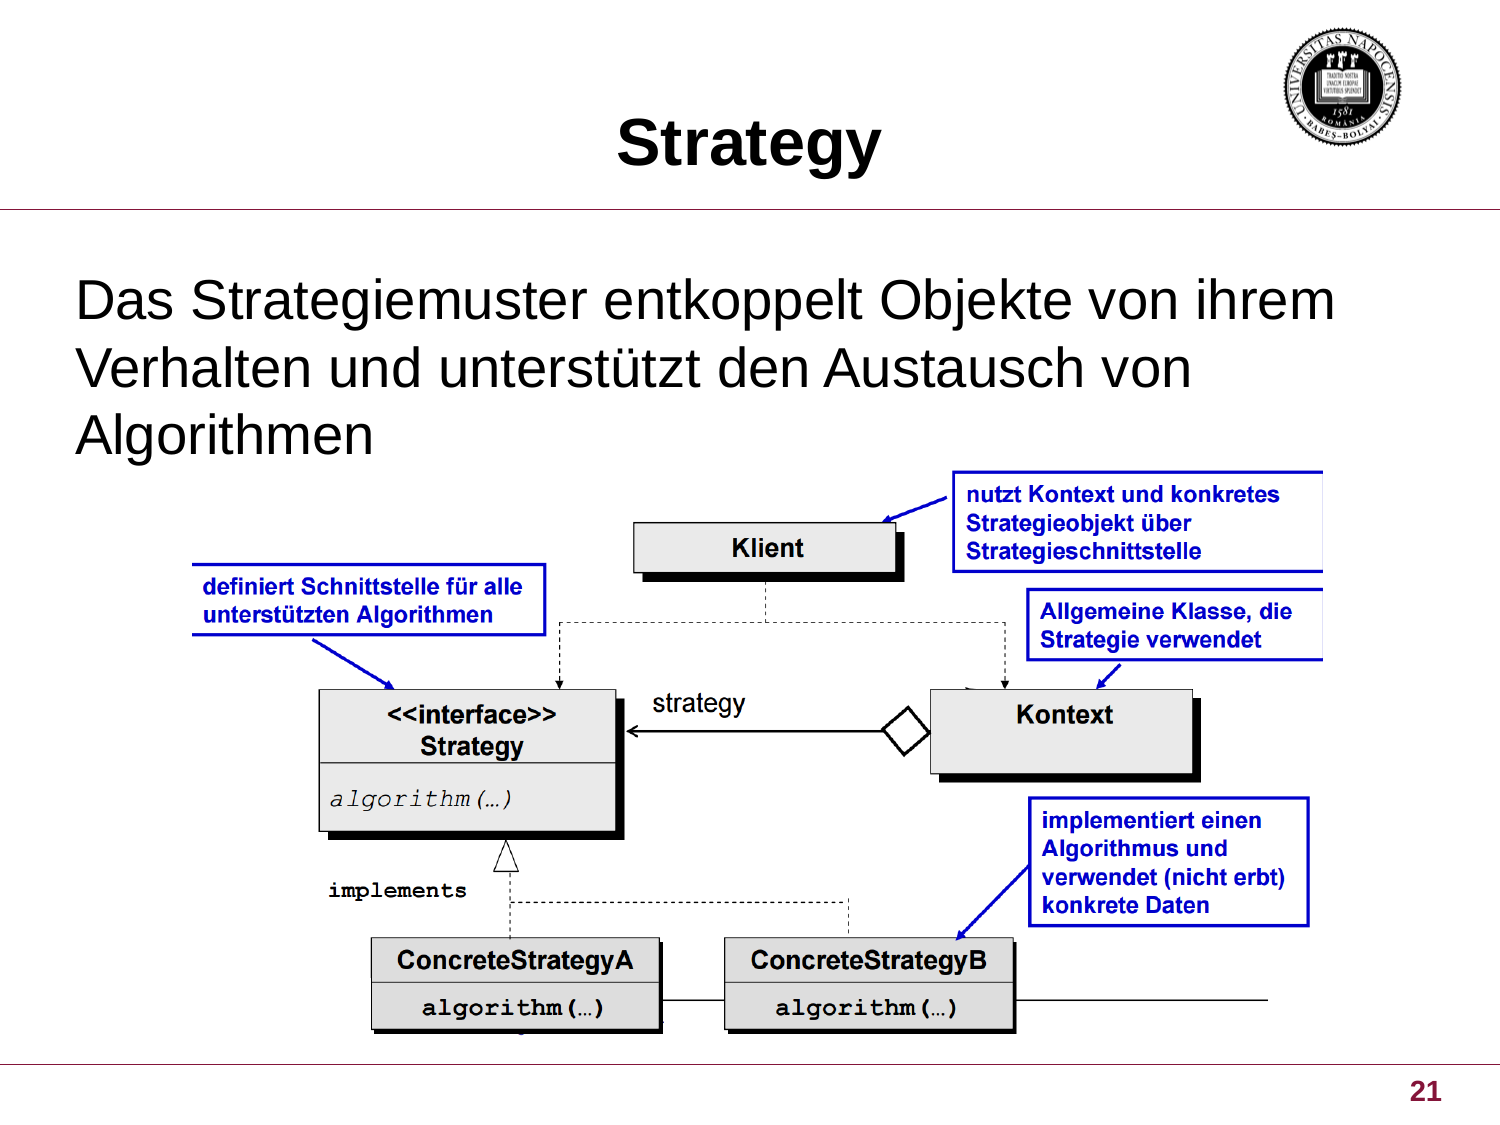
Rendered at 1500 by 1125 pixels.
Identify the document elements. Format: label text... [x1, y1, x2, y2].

text_box Strategy [74, 44, 1425, 233]
picture [192, 464, 1323, 1050]
slide_number 21 [1371, 1078, 1443, 1102]
picture [1273, 17, 1412, 44]
text_box Das Strategiemuster entkoppelt Objekte von ihrem Verhalten und unterstützt den Austausch von Algorithmen [74, 263, 1425, 1006]
